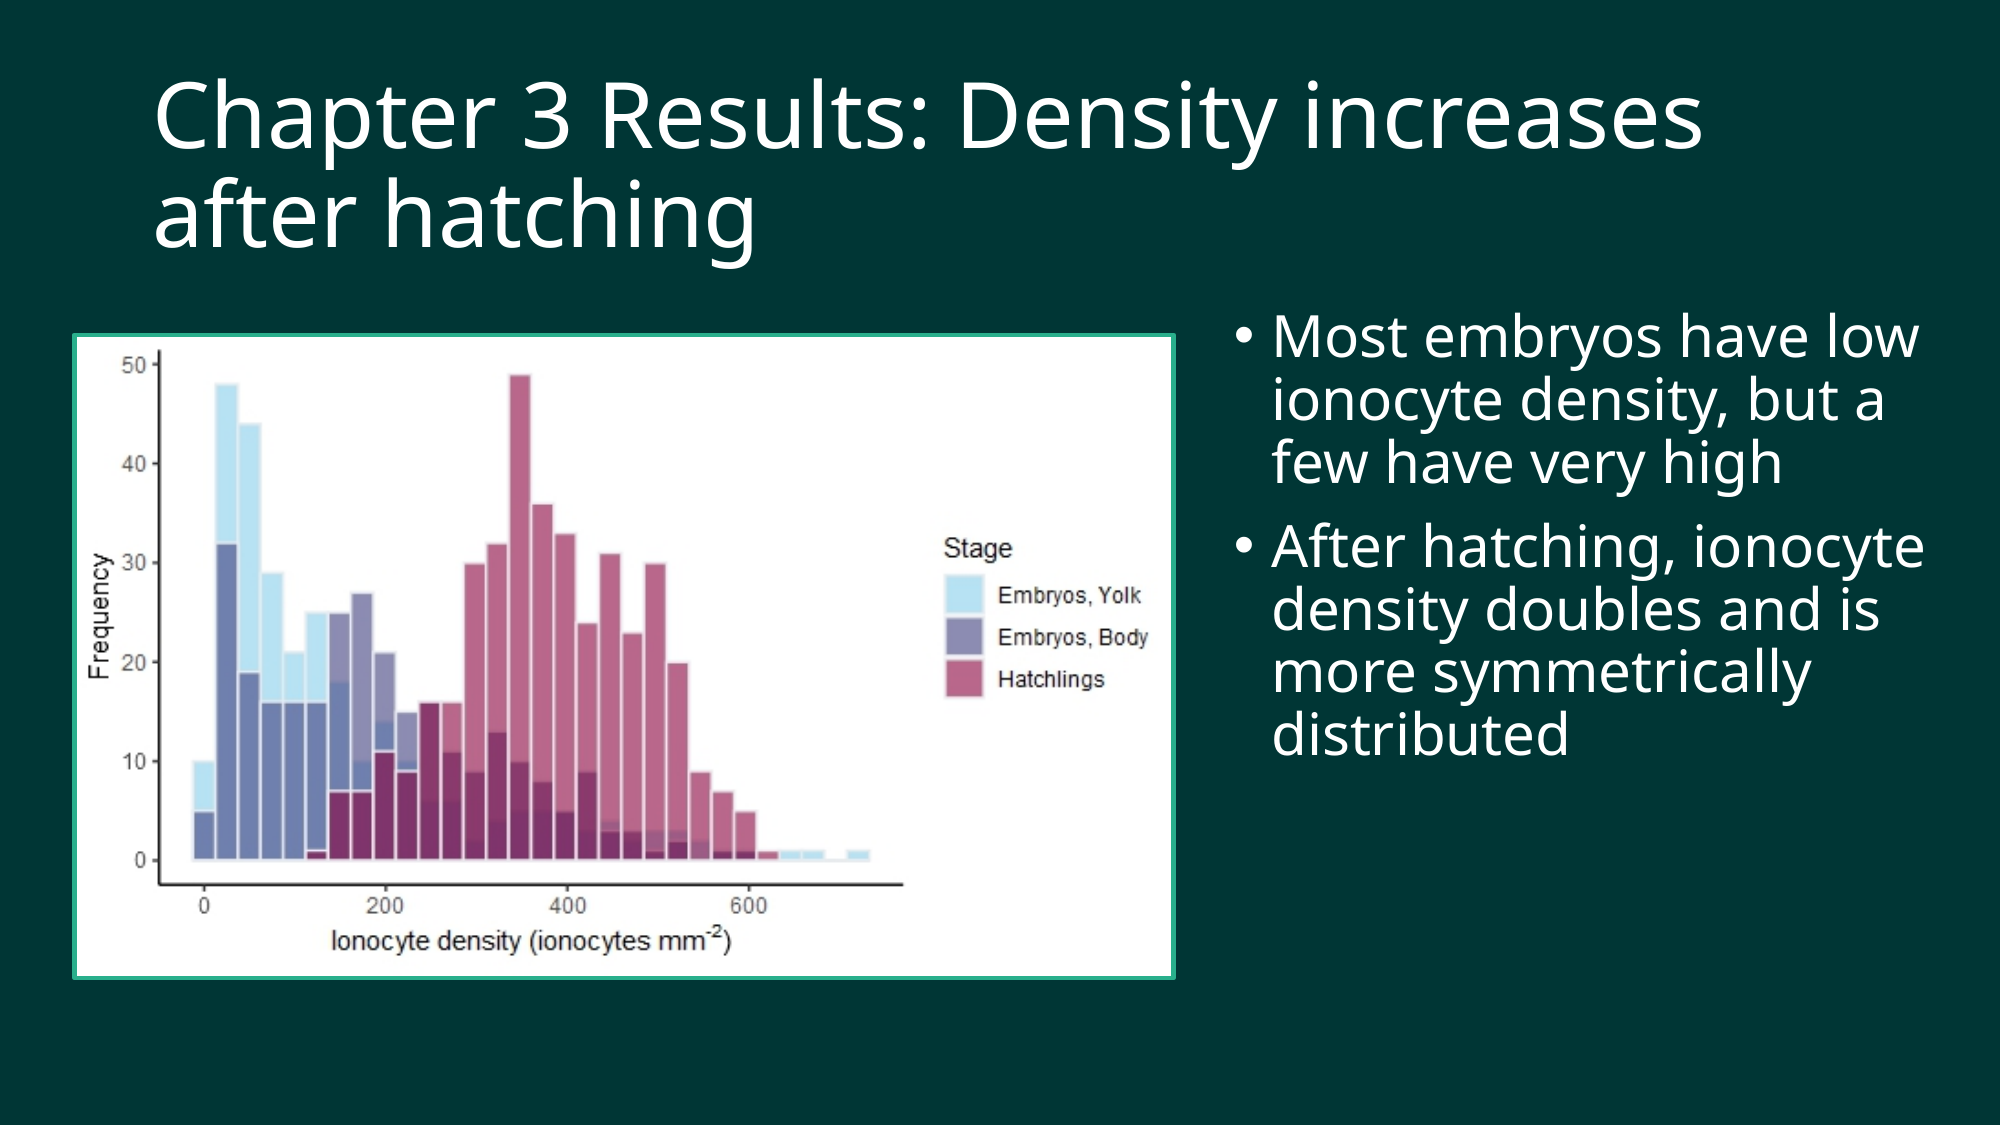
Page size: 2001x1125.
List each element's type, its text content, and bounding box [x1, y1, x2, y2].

list Most embryos have low ionocyte density, but a few have very high After hatching, ionocyte density doubles and is more symmetrically distributed [1219, 299, 1956, 1014]
title Chapter 3 Results: Density increases after hatching [137, 59, 1863, 278]
picture [76, 337, 1172, 976]
